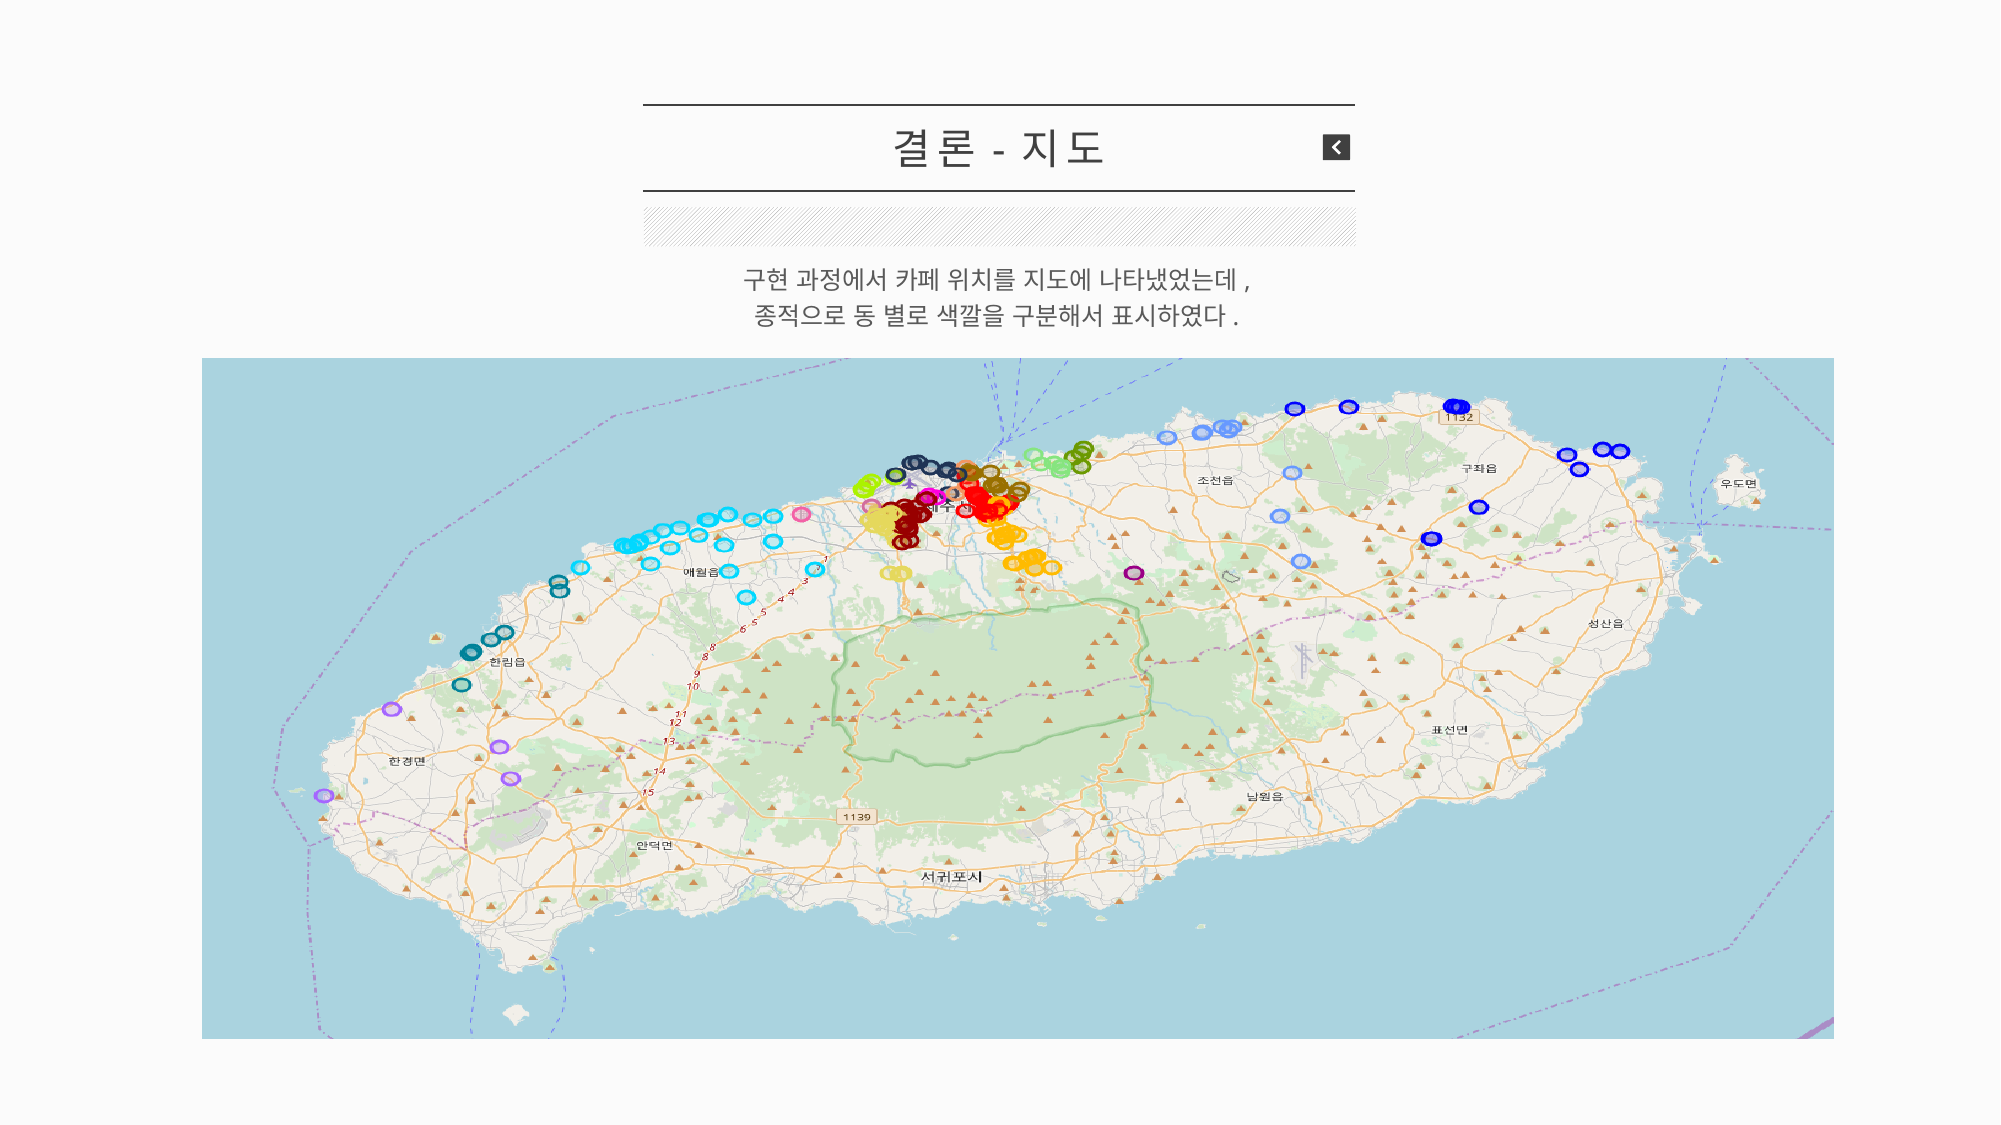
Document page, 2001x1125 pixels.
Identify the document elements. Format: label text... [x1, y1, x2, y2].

text_box [643, 206, 1357, 247]
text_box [1322, 134, 1351, 161]
picture [202, 358, 1834, 1039]
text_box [642, 105, 1355, 192]
text_box 구현 과정에서 카페 위치를 지도에 나타냈었는데, 종적으로 동 별로 색깔을 구분해서 표시하였다. [643, 251, 1351, 338]
